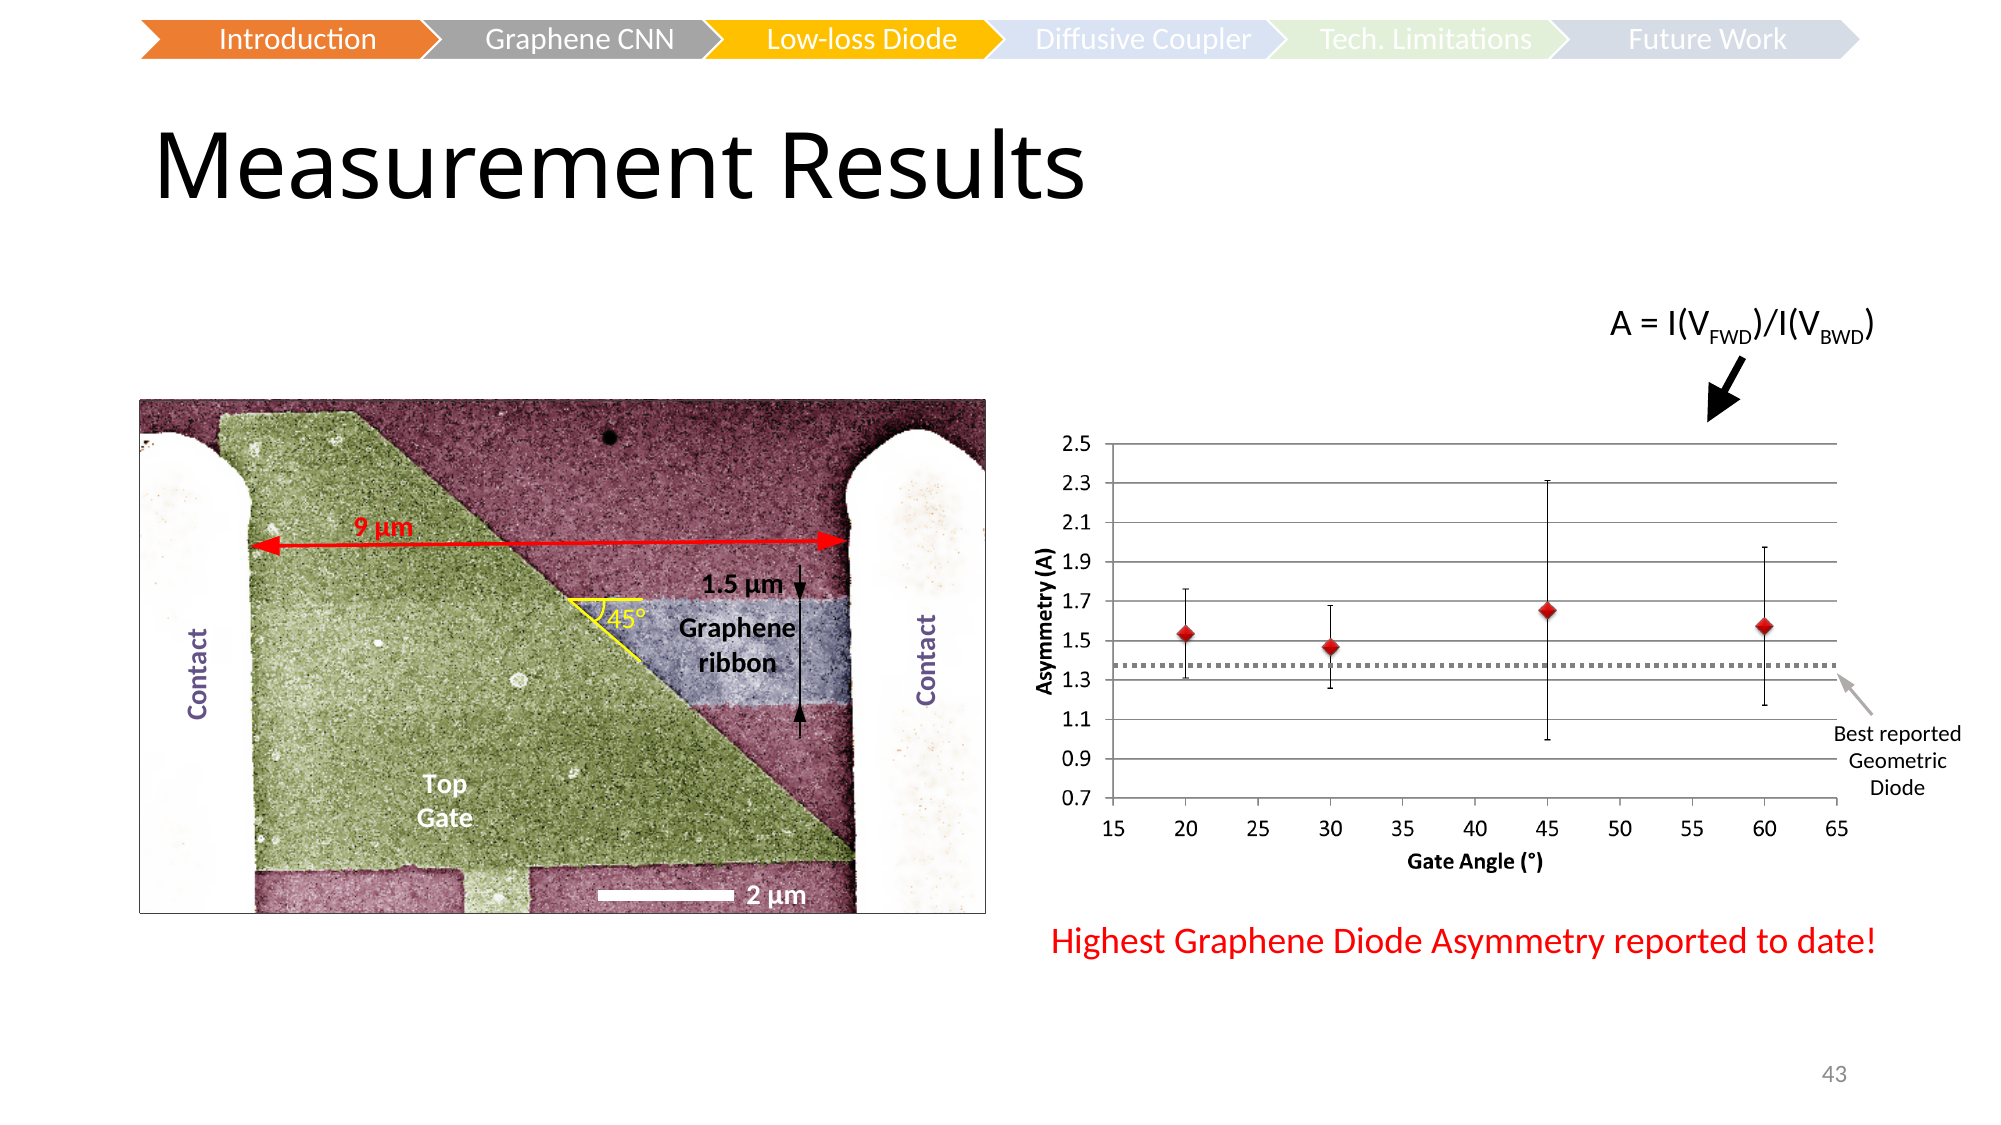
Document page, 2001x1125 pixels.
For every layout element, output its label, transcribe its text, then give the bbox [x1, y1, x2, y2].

title Measurement Results [137, 60, 1863, 278]
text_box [1836, 672, 1873, 715]
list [1012, 422, 1863, 891]
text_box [137, 18, 1863, 60]
text_box Best reported Geometric Diode [1863, 710, 1977, 808]
text_box A = I(VFWD)/I(VBWD) [1595, 290, 1891, 357]
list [137, 397, 988, 916]
slide_number 43 [1412, 1042, 1863, 1103]
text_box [1707, 357, 1743, 423]
text_box Highest Graphene Diode Asymmetry reported to date! [1036, 908, 1894, 969]
